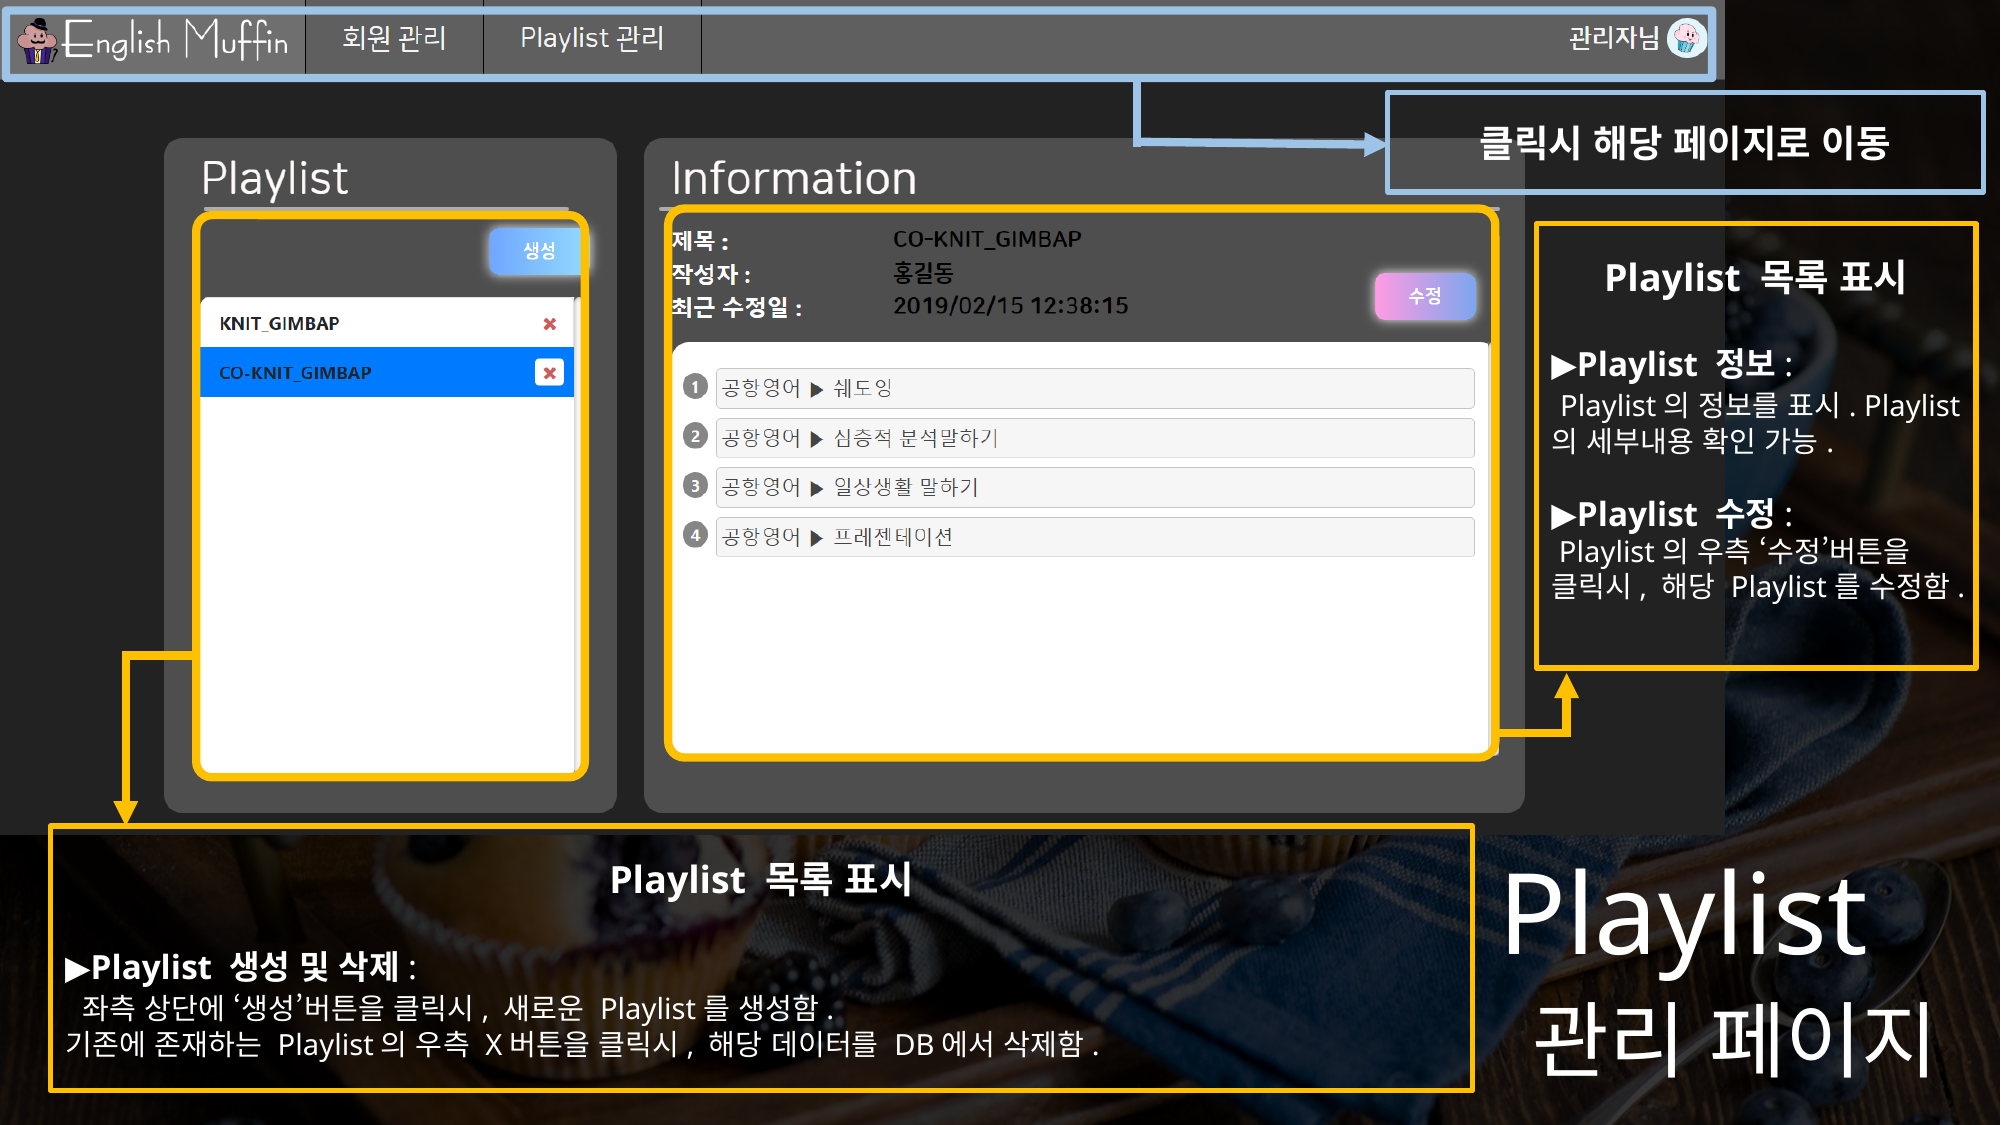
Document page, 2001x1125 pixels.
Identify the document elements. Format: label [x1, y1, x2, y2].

picture [0, 0, 2000, 1125]
text_box [1136, 141, 1390, 145]
